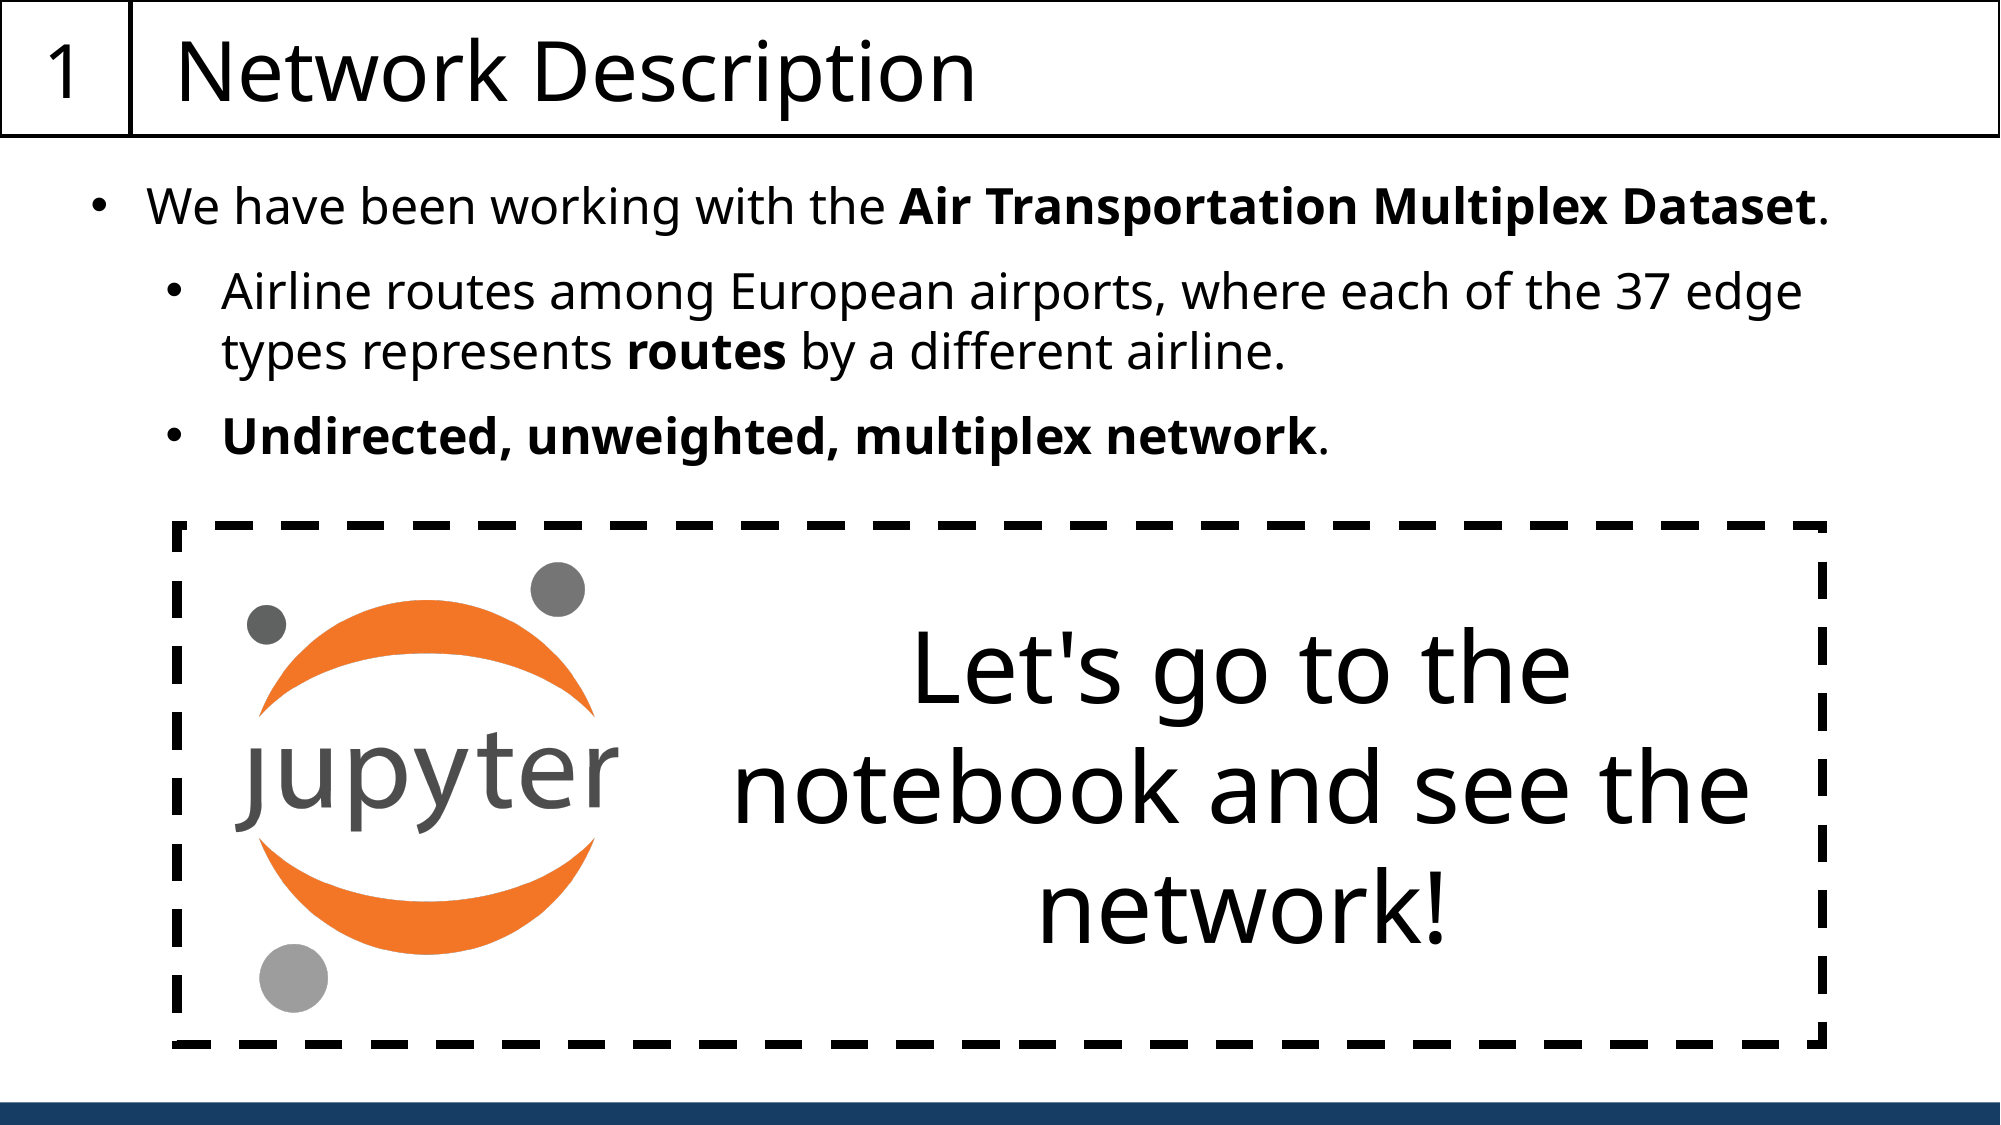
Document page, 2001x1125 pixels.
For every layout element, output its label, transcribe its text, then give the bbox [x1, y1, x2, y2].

text_box Let's go to the notebook and see the network! [682, 595, 1803, 971]
text_box Network Description [130, 0, 2000, 137]
text_box [0, 1102, 2000, 1125]
picture [229, 556, 626, 1015]
text_box 1 [0, 0, 132, 138]
text_box We have been working with the Air Transportation Multiplex Dataset. Airline routes among European airports, where each of the 37 edge types represents routes by a different airline. Undirected, unweighted, multiplex network. [75, 166, 1925, 557]
text_box [175, 524, 1824, 1046]
